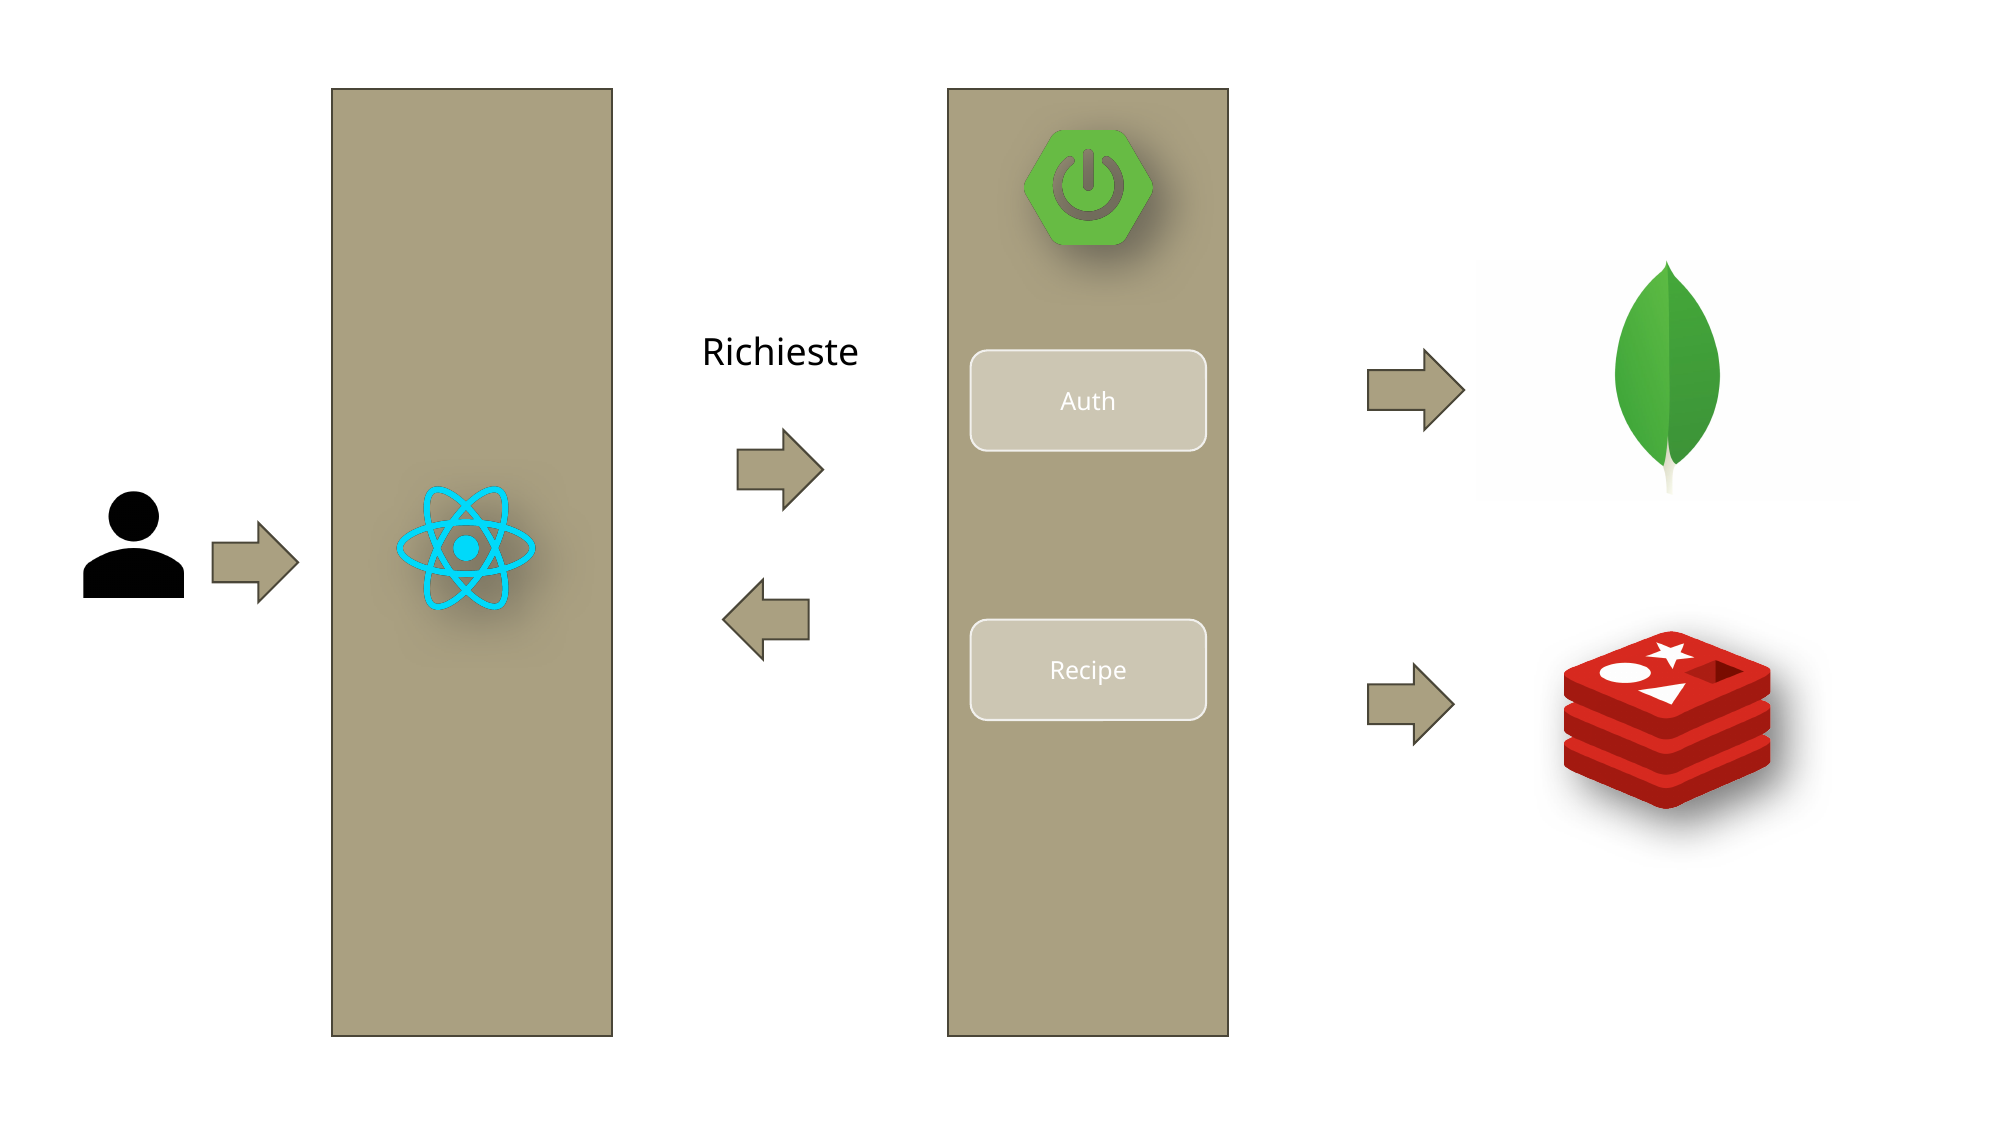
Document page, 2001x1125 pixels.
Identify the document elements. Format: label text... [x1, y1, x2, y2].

text_box Auth [969, 349, 1208, 452]
text_box [1367, 661, 1456, 747]
picture [58, 469, 209, 620]
text_box [331, 88, 613, 1037]
text_box Richieste [686, 320, 901, 380]
text_box [721, 577, 810, 662]
text_box [947, 88, 1229, 1037]
picture [387, 469, 545, 627]
picture [1024, 130, 1153, 245]
text_box Recipe [969, 618, 1208, 722]
picture [1476, 260, 1860, 501]
text_box [1367, 347, 1466, 433]
text_box [211, 520, 300, 605]
picture [1564, 627, 1772, 813]
text_box [736, 427, 825, 512]
